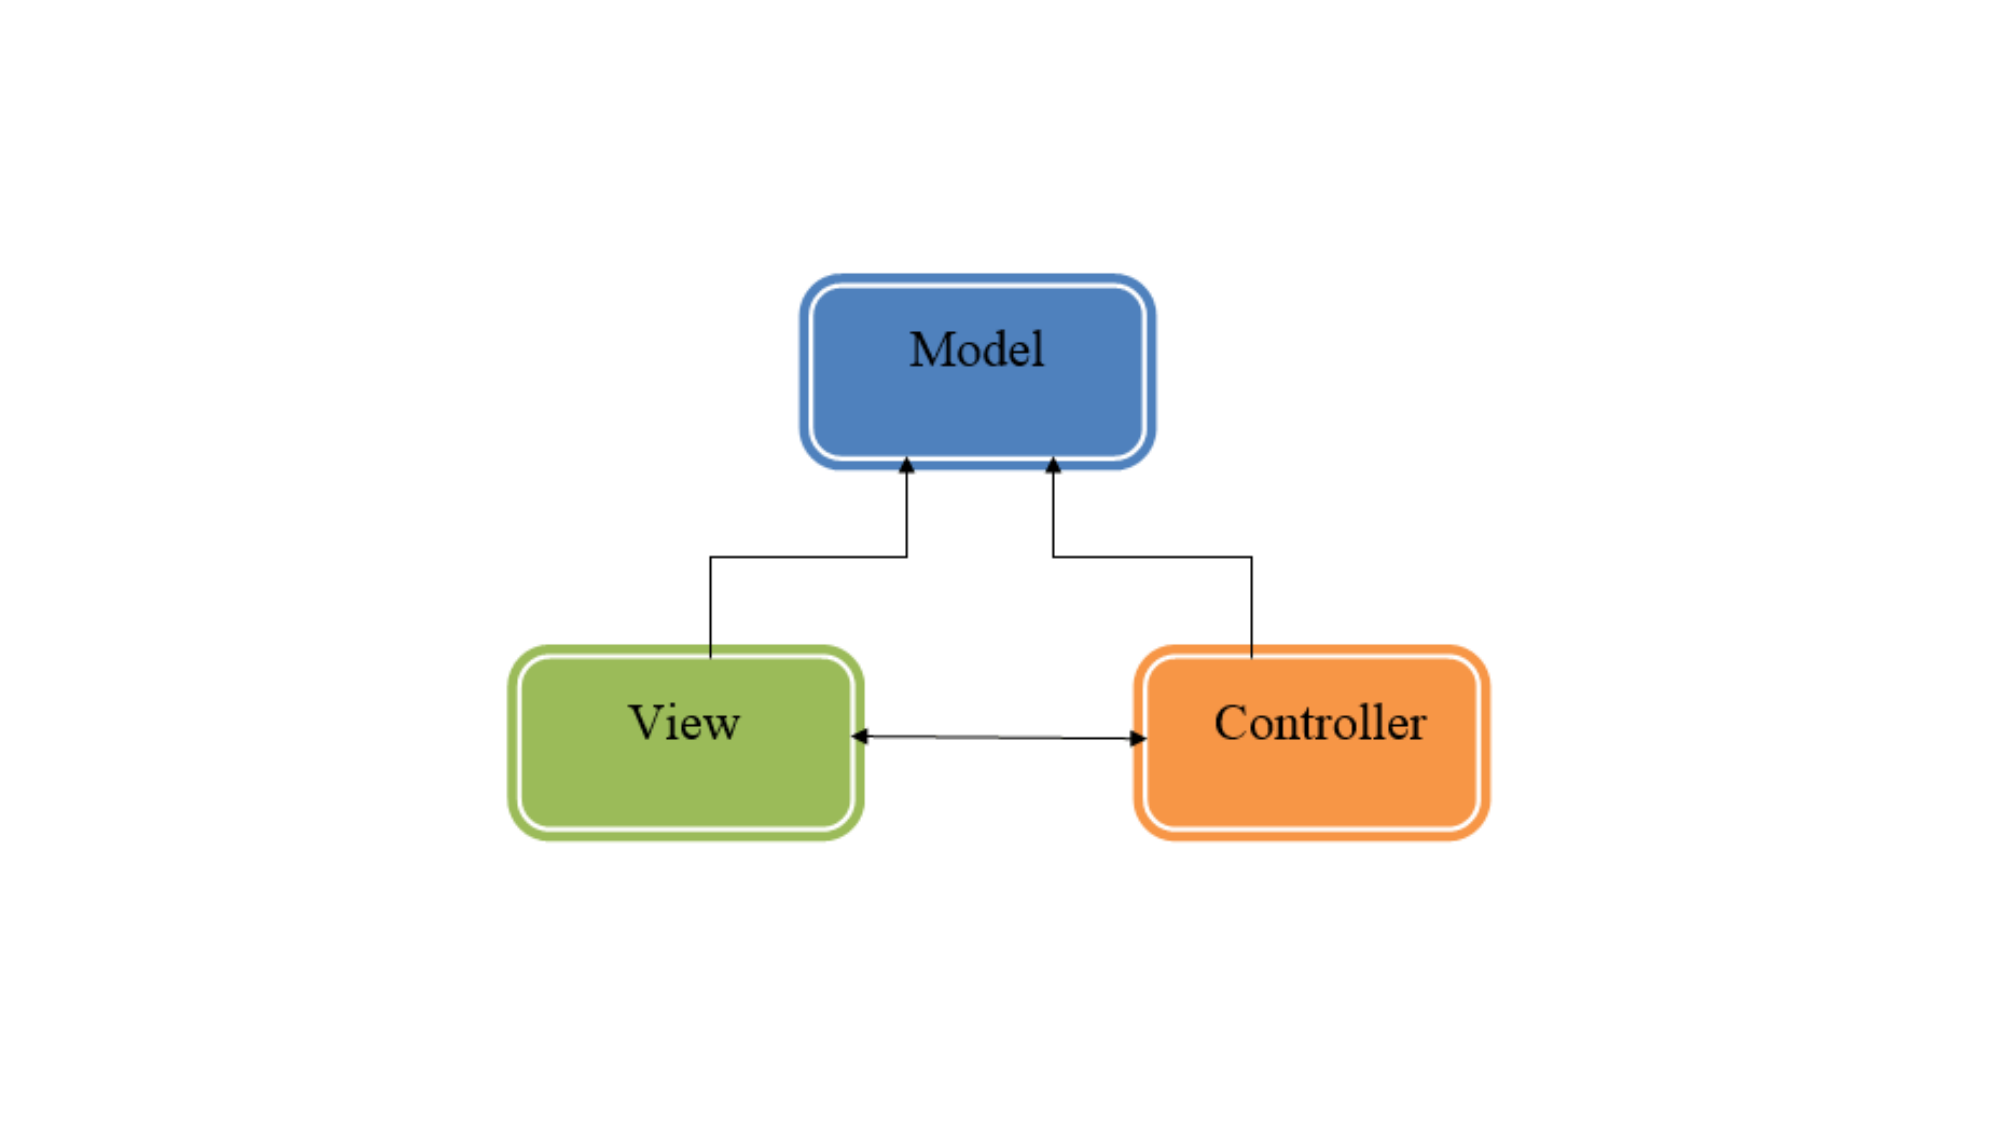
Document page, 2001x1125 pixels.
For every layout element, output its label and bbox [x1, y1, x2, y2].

picture [419, 261, 1581, 863]
